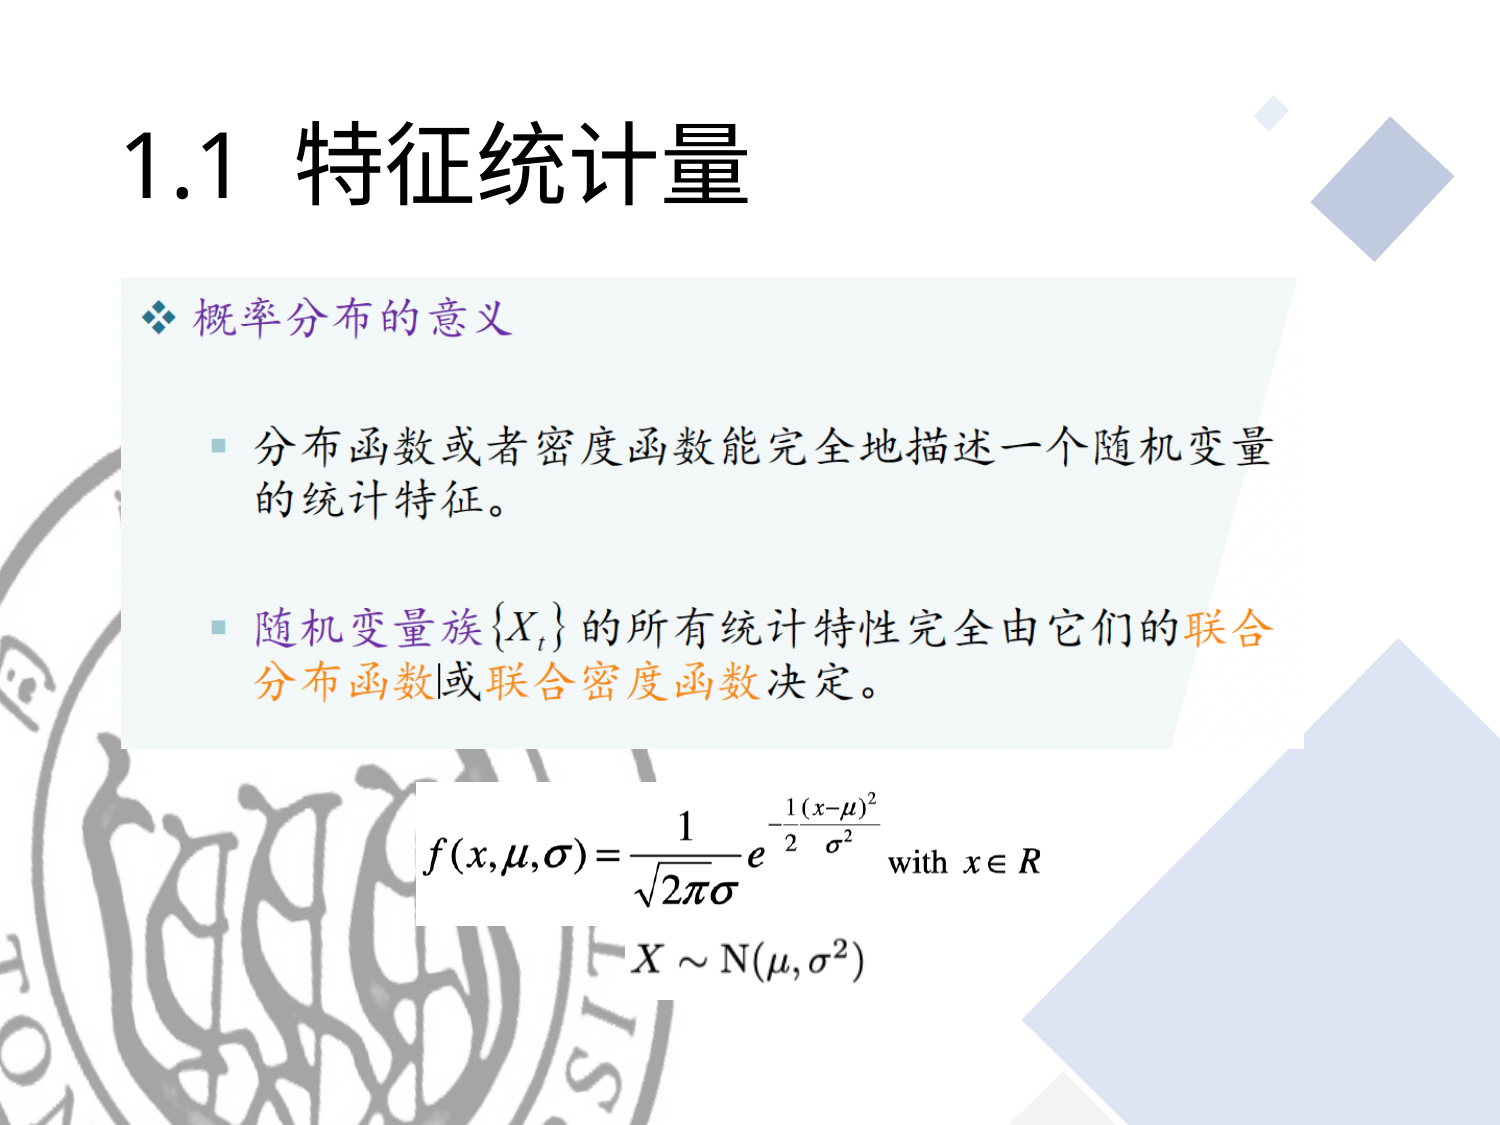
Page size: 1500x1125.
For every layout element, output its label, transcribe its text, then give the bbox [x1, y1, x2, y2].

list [121, 277, 1304, 749]
picture [416, 782, 1043, 1000]
title 1.1 特征统计量 [103, 59, 1397, 278]
